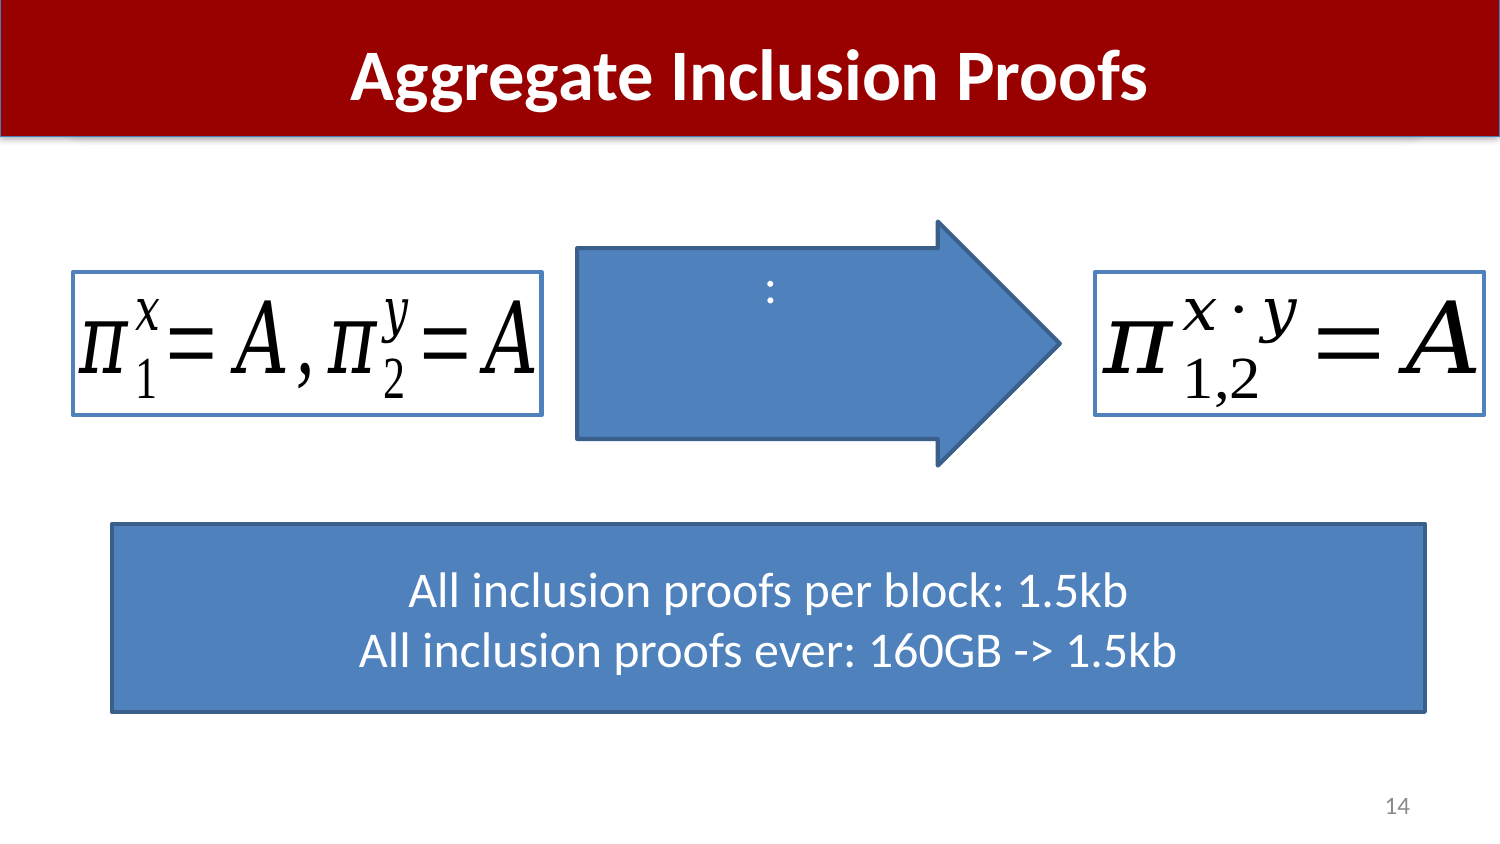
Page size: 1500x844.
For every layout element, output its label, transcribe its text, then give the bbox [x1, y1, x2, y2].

text_box All inclusion proofs per block: 1.5kb All inclusion proofs ever: 160GB -> 1.5kb [110, 522, 1427, 714]
title Aggregate Inclusion Proofs [75, 20, 1425, 123]
slide_number 14 [1074, 782, 1425, 827]
